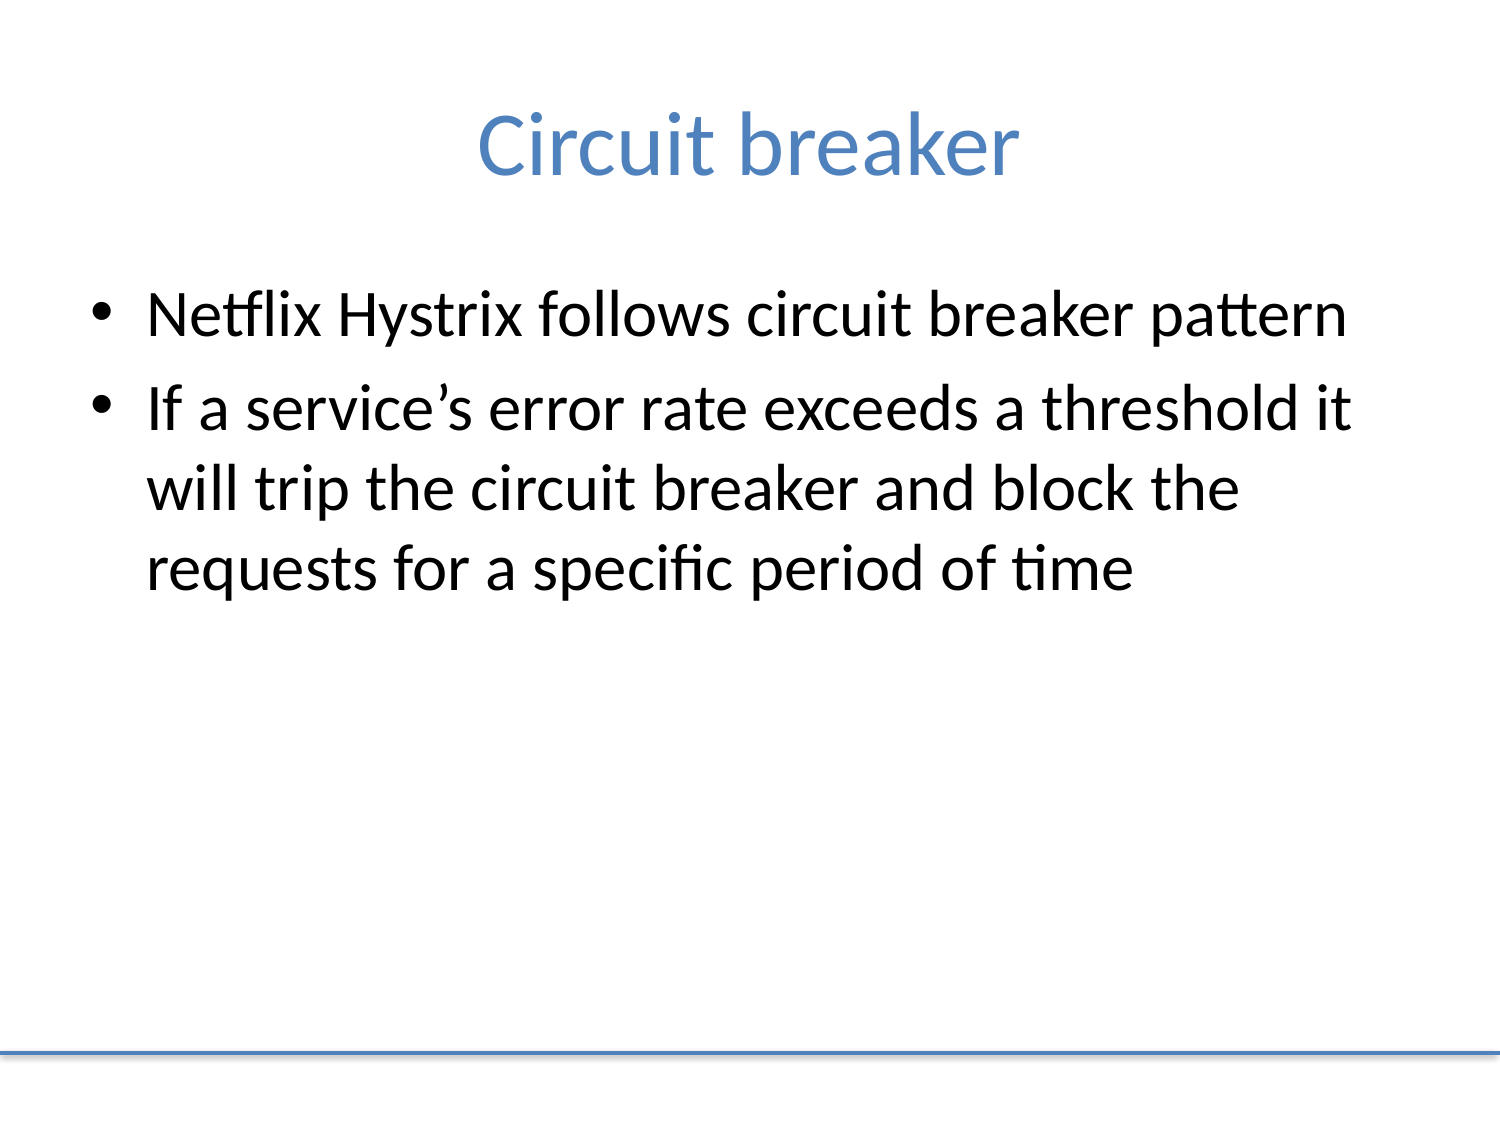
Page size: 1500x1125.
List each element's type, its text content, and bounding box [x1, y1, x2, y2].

title Circuit breaker [75, 45, 1425, 233]
list Netflix Hystrix follows circuit breaker pattern If a service’s error rate exceeds a threshold it will trip the circuit breaker and block the requests for a specific period of time [75, 262, 1425, 1005]
